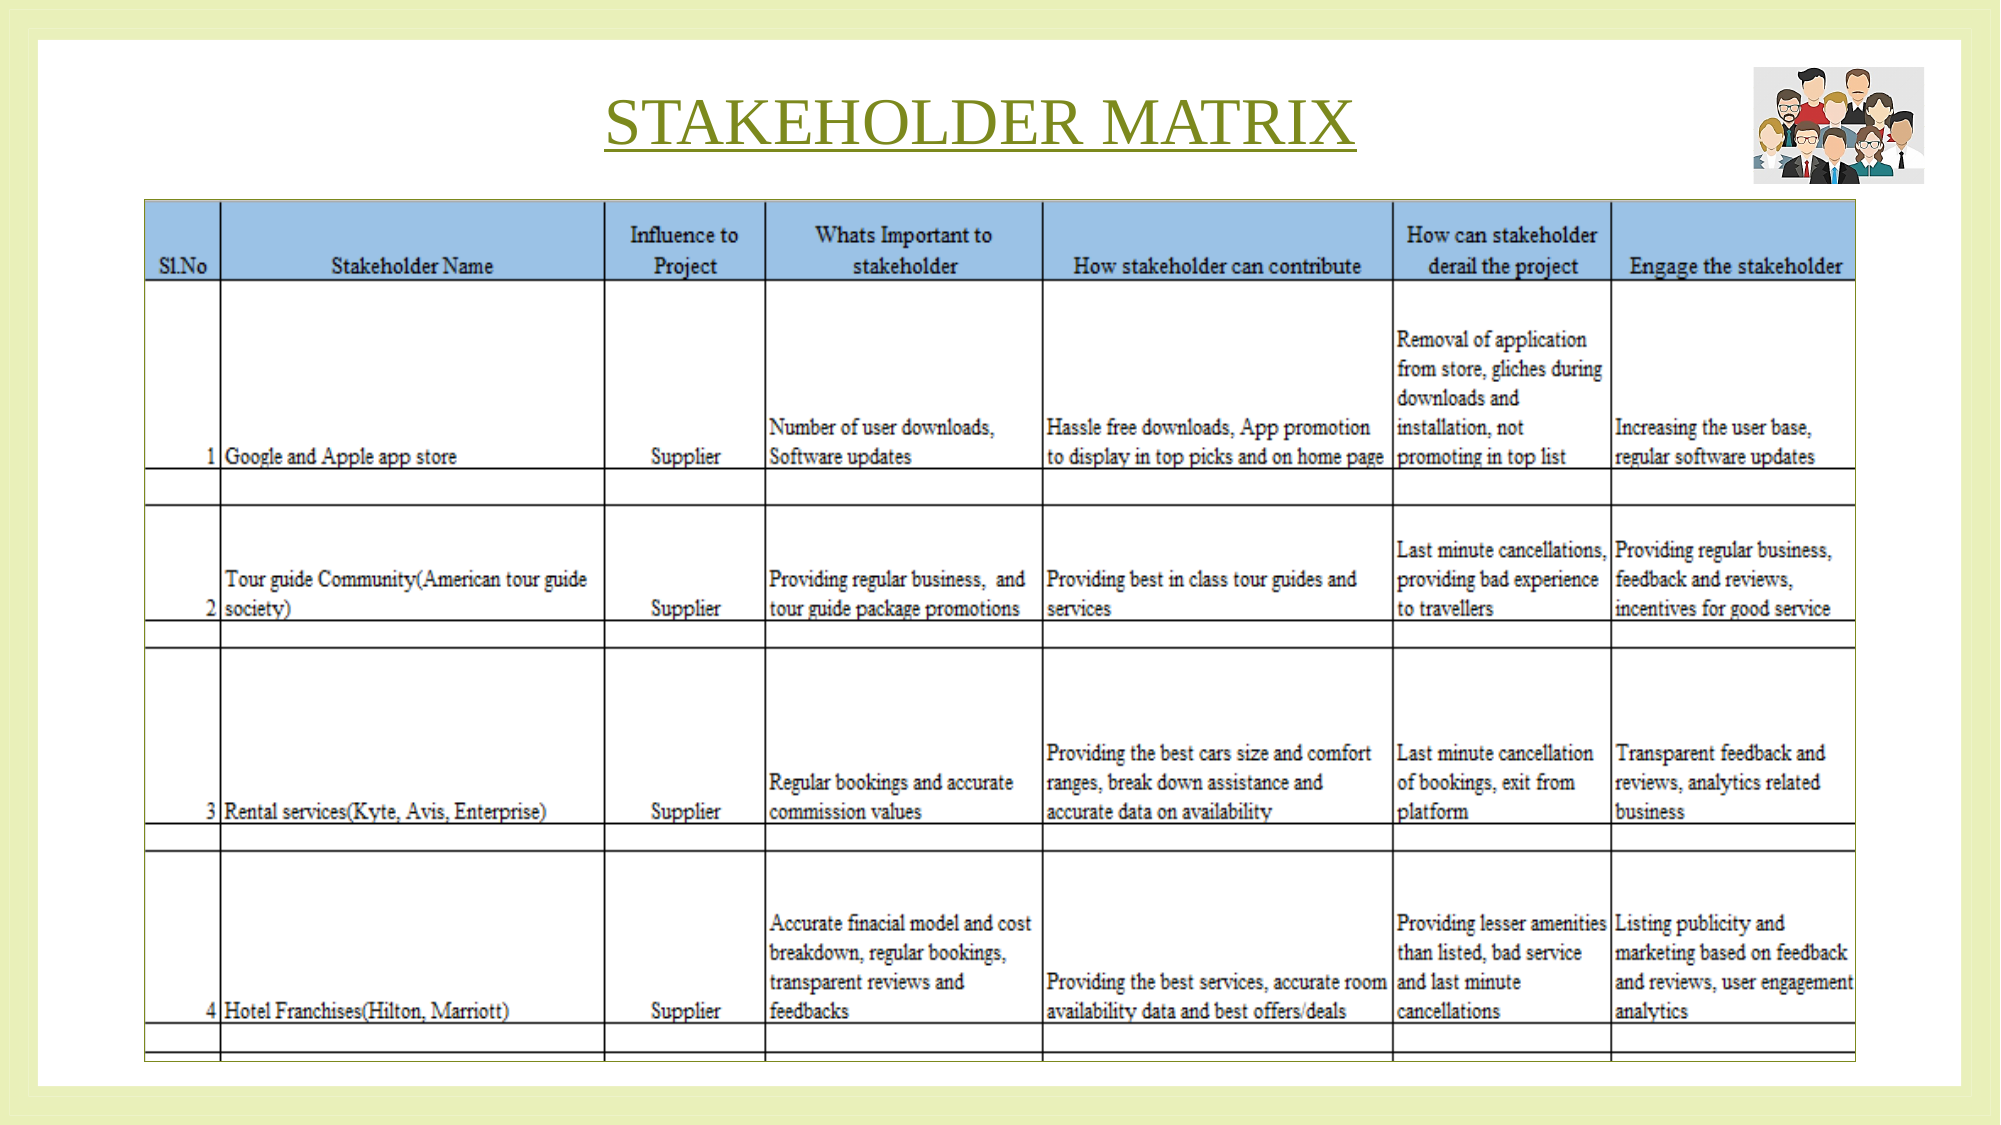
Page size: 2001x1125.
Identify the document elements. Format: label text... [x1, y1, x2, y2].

title STAKEHOLDER MATRIX [139, 63, 1822, 184]
picture [144, 199, 1856, 1063]
picture [1753, 67, 1925, 184]
